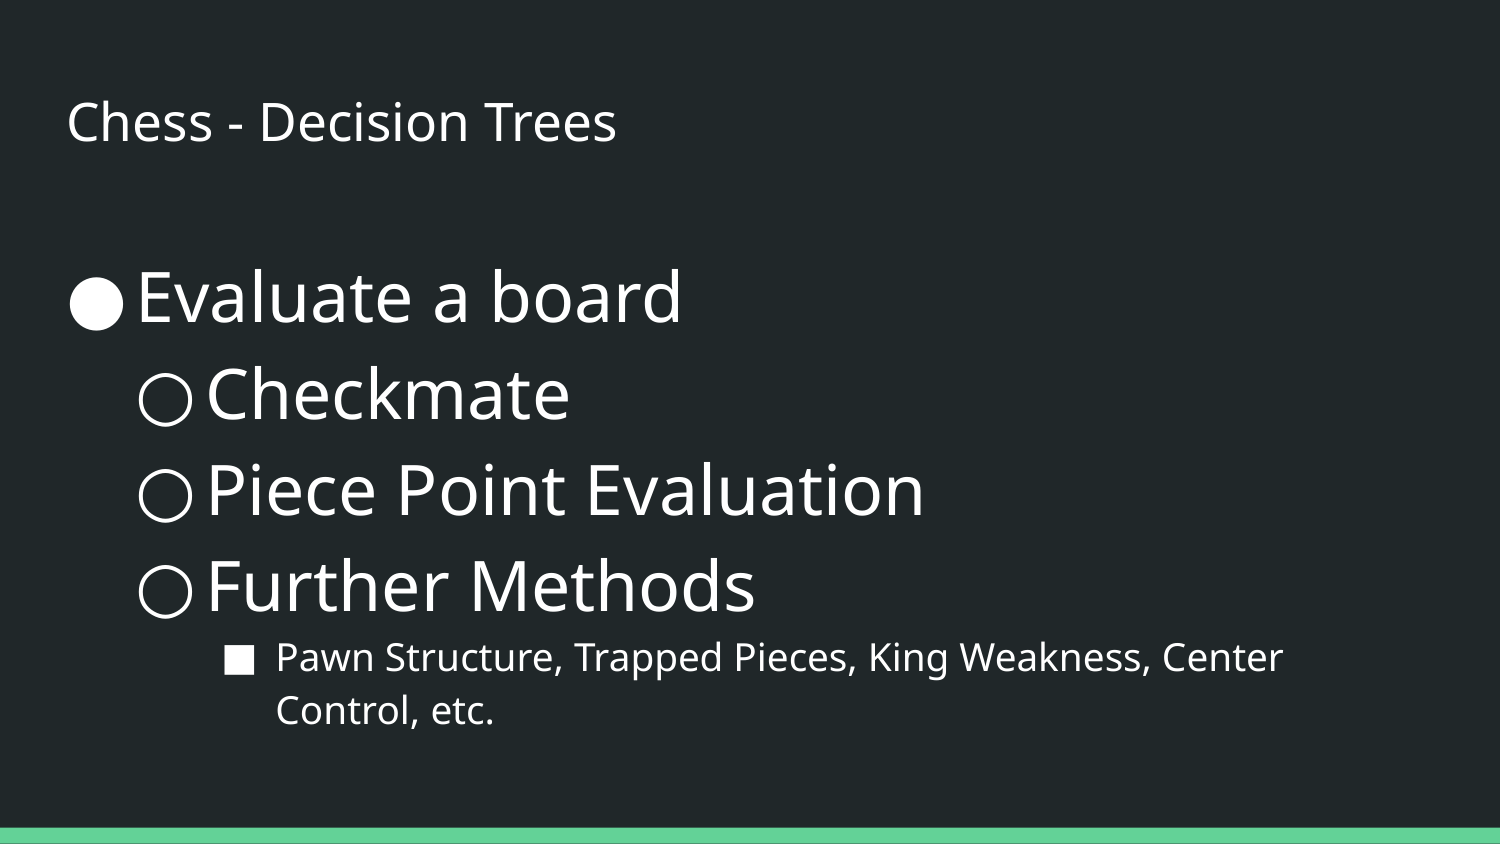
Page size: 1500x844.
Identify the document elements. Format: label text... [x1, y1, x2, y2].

list Evaluate a board Checkmate Piece Point Evaluation Further Methods Pawn Structure, Trapped Pieces, King Weakness, Center Control, etc. [51, 225, 1449, 750]
title Chess - Decision Trees [51, 72, 1449, 167]
